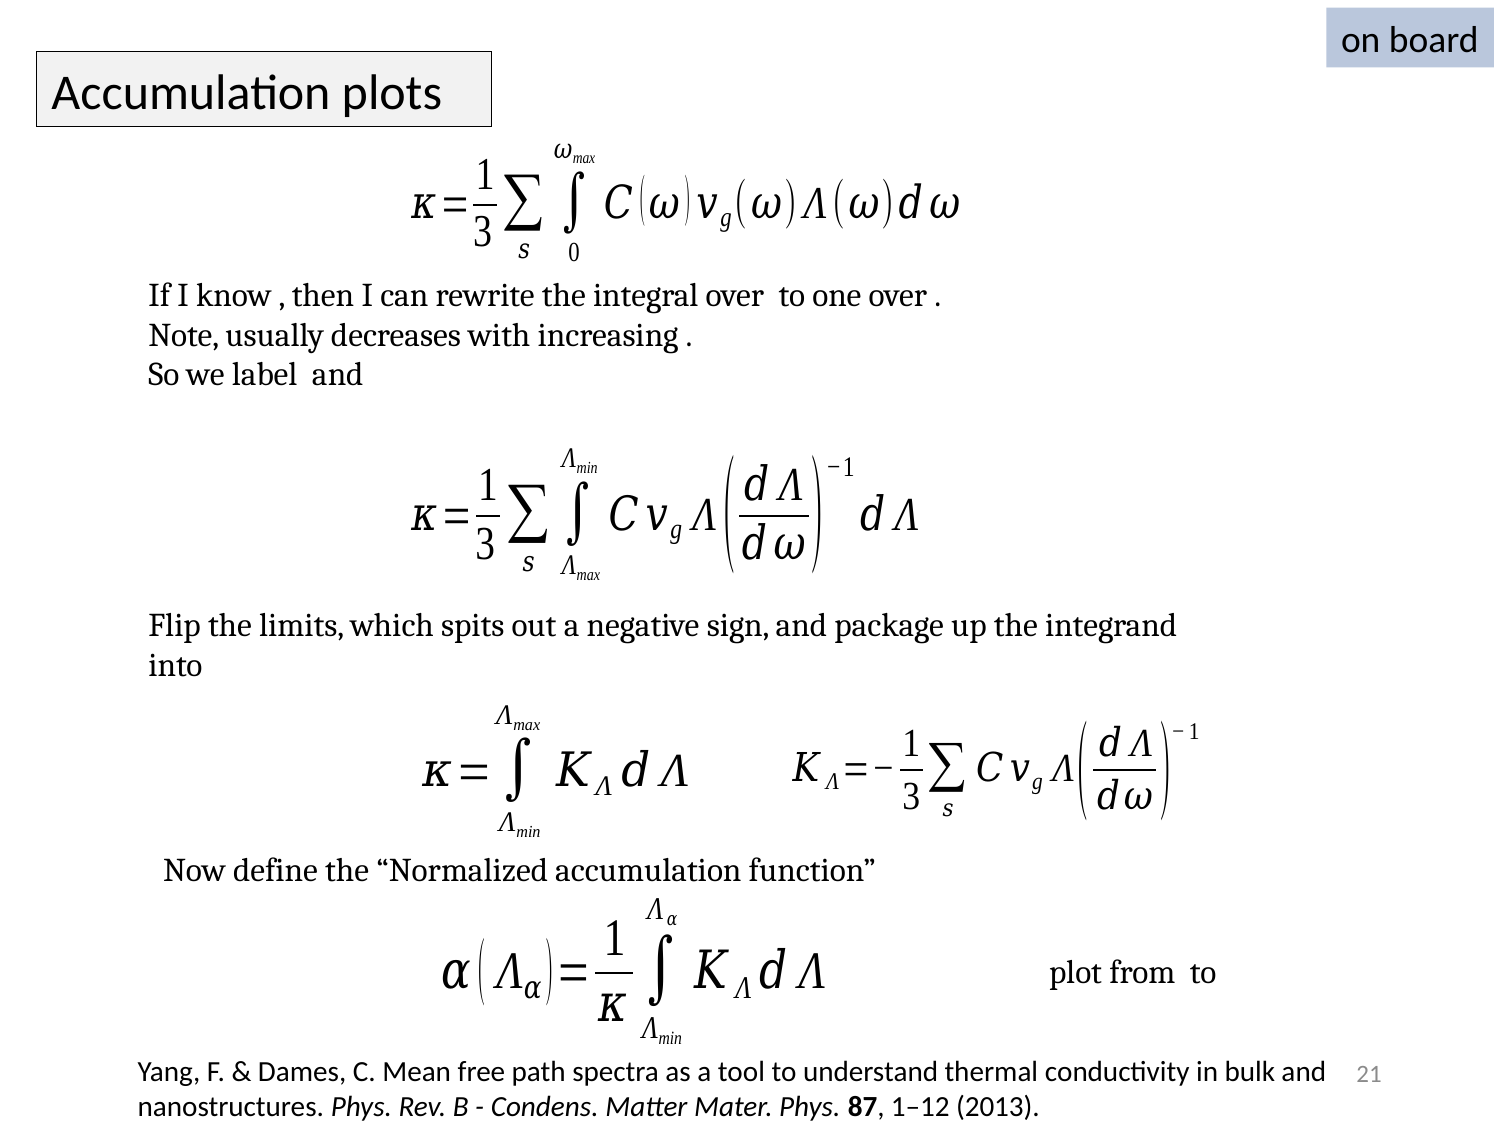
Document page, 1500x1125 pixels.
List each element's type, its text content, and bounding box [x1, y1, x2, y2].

slide_number 21 [1059, 1042, 1397, 1103]
text_box Accumulation plots [36, 51, 492, 127]
text_box Yang, F. & Dames, C. Mean free path spectra as a tool to understand thermal conductivity in bulk and nanostructures. Phys. Rev. B - Condens. Matter Mater. Phys. 87, 1–12 (2013). [122, 1044, 1347, 1125]
text_box on board [1326, 7, 1494, 68]
text_box Now define the “Normalized accumulation function” [148, 840, 892, 896]
